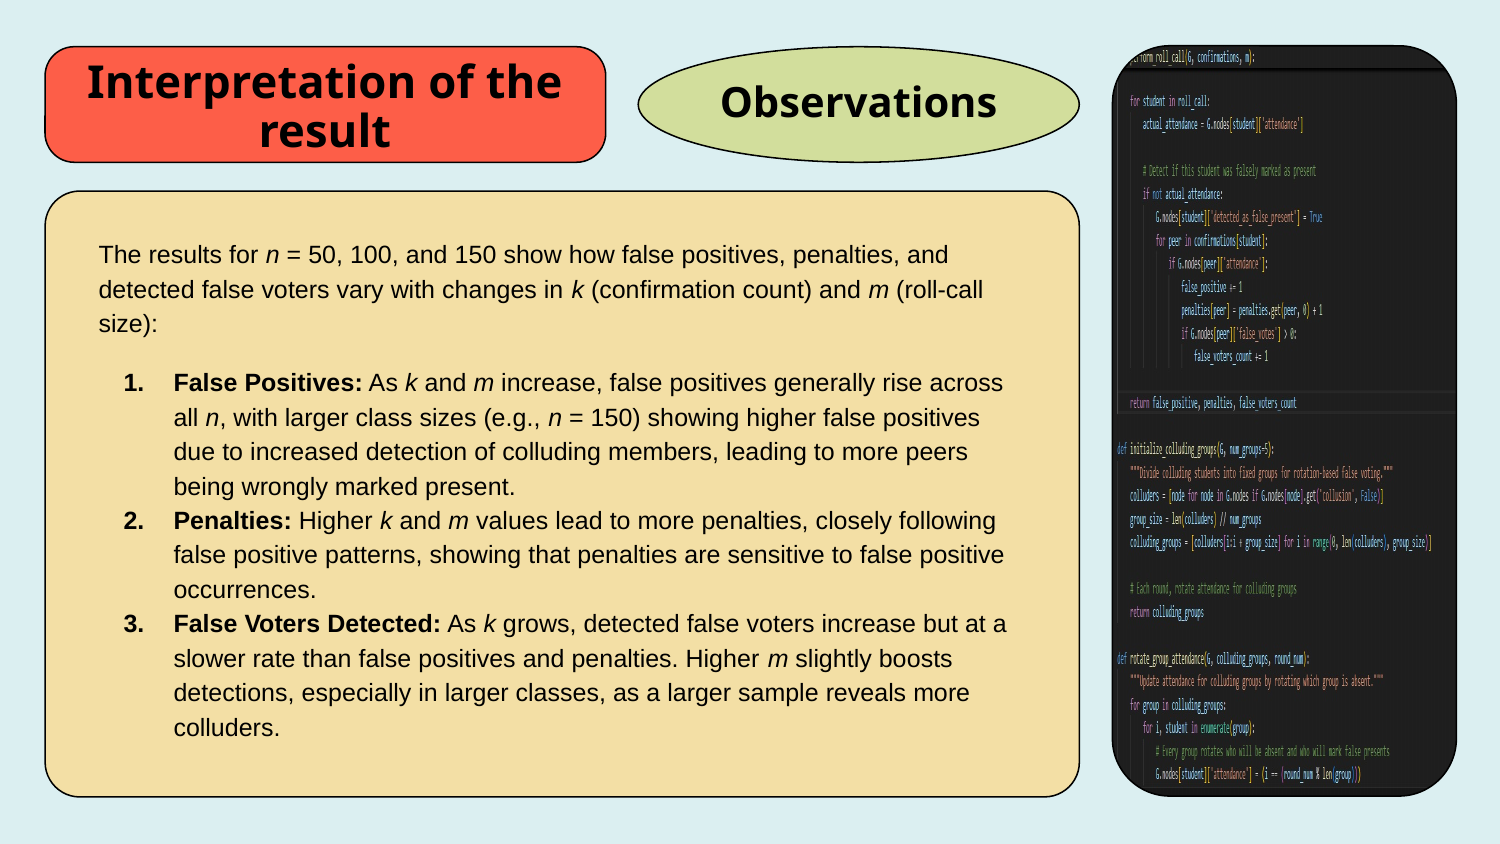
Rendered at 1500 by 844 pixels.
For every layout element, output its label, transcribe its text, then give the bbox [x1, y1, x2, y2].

picture [1112, 45, 1457, 797]
title Interpretation of the result [44, 53, 606, 163]
subtitle Observations [638, 46, 1080, 163]
list The results for n = 50, 100, and 150 show how false positives, penalties, and detected false voters vary with changes in k (confirmation count) and m (roll-call size): False Positives: As k and m increase, false positives generally rise across all n, with larger class sizes (e.g., n = 150) showing higher false positives due to increased detection of colluding members, leading to more peers being wrongly marked present. Penalties: Higher k and m values lead to more penalties, closely following false positive patterns, showing that penalties are sensitive to false positive occurrences. False Voters Detected: As k grows, detected false voters increase but at a slower rate than false positives and penalties. Higher m slightly boosts detections, especially in larger classes, as a larger sample reveals more colluders. [83, 219, 1040, 769]
